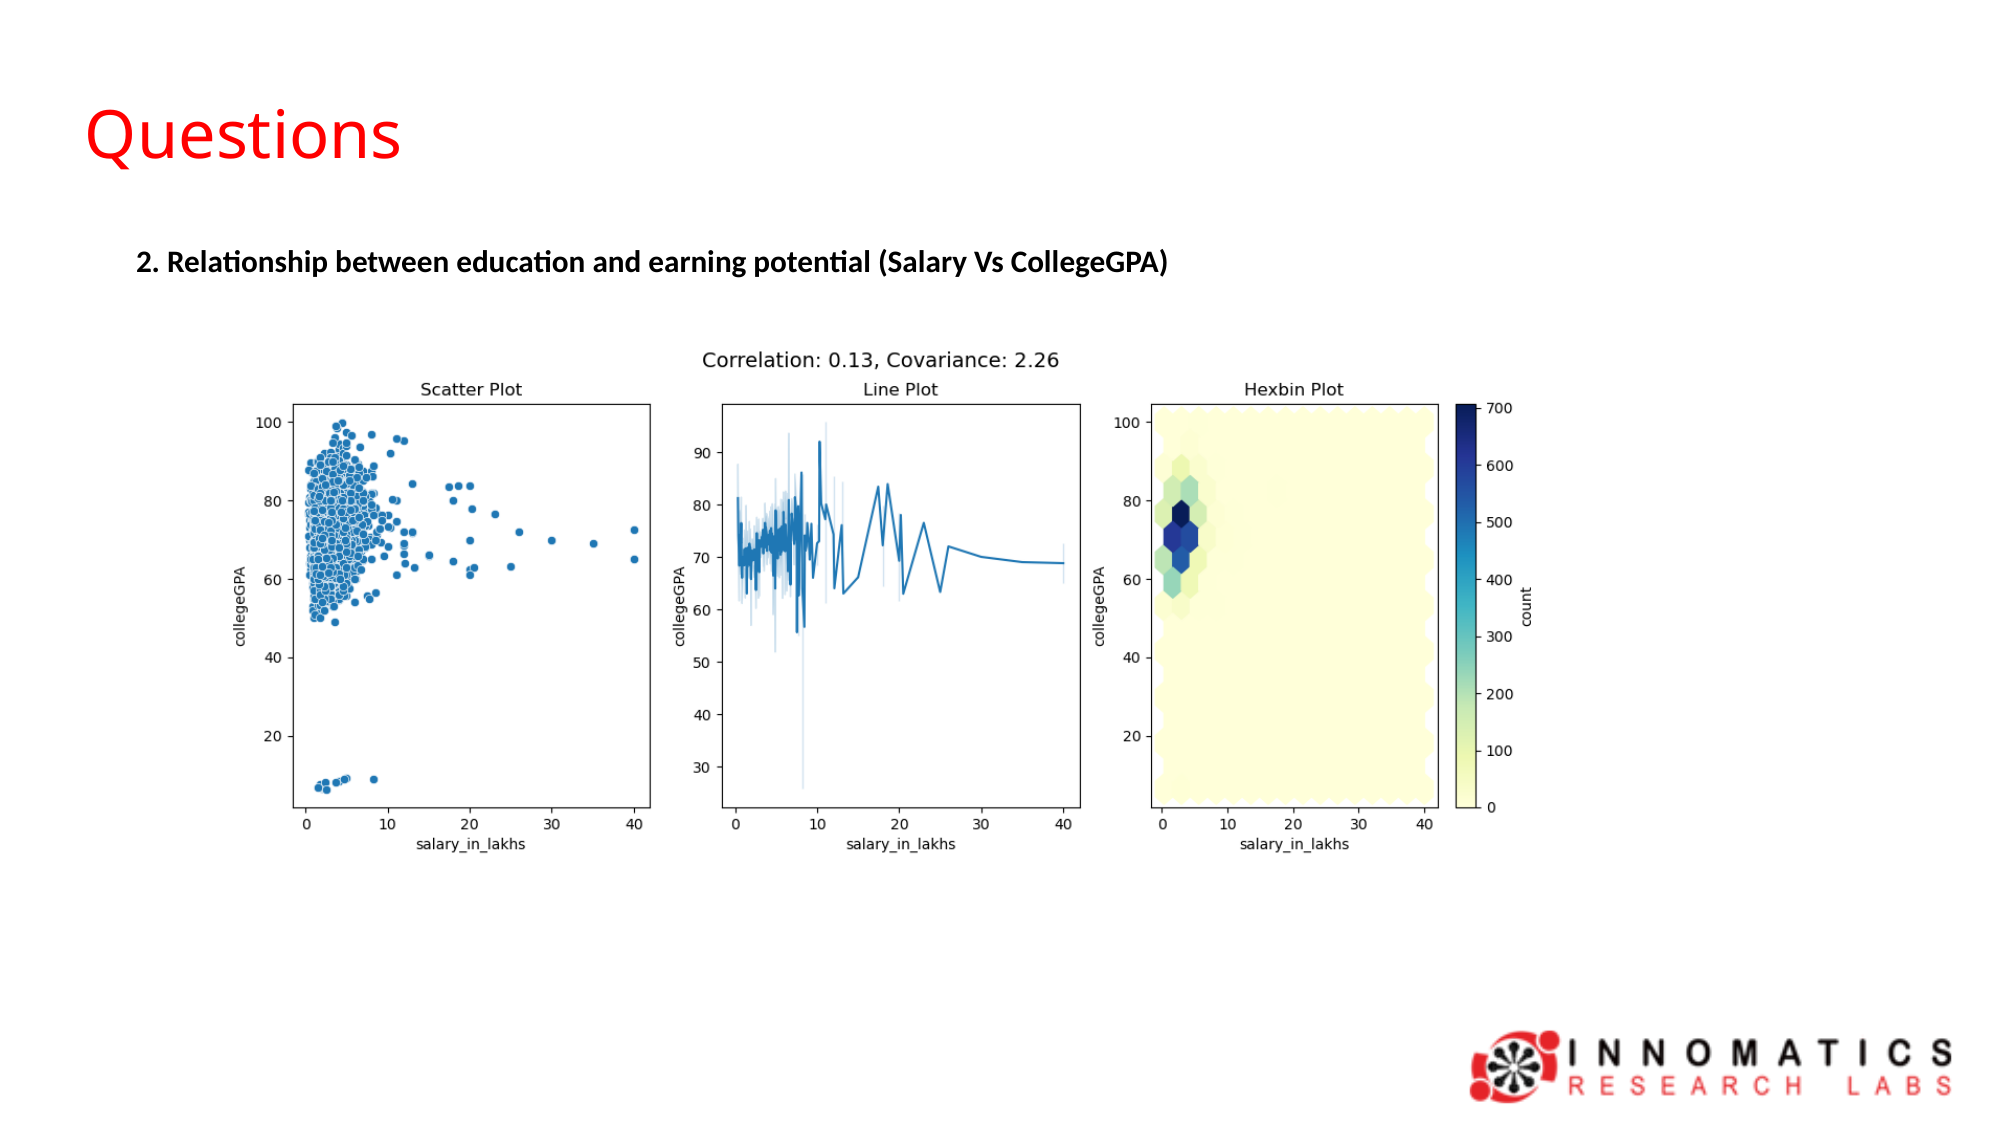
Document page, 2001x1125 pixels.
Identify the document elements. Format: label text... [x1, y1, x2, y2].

text_box 2. Relationship between education and earning potential (Salary Vs CollegeGPA) [120, 234, 1900, 287]
picture [1445, 1014, 1975, 1125]
text_box Questions [70, 100, 1473, 180]
picture [96, 341, 1666, 865]
